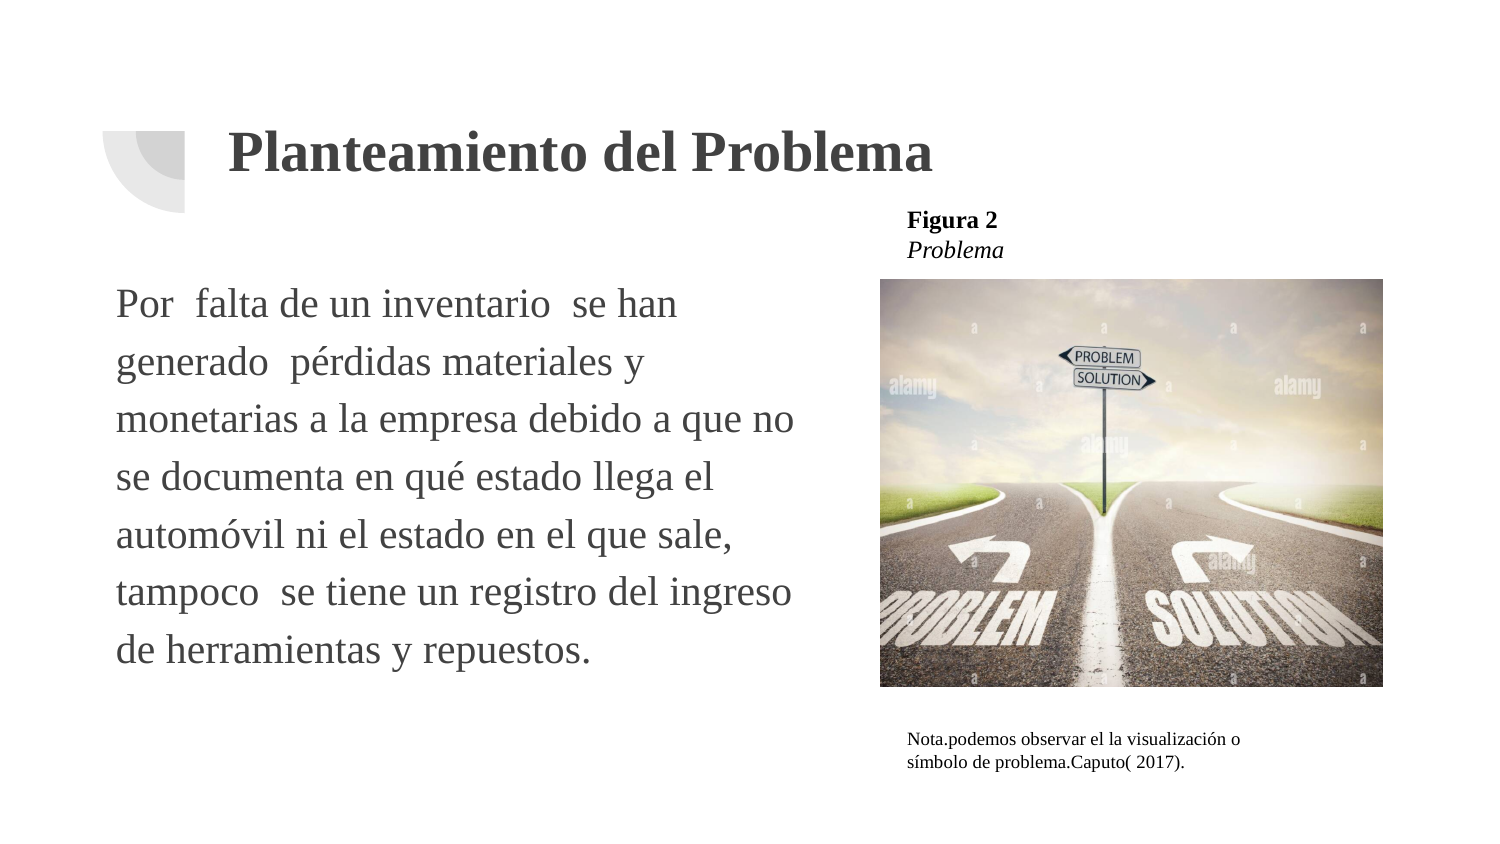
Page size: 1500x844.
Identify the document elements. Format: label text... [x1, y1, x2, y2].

picture [880, 279, 1384, 688]
text_box Nota.podemos observar el la visualización o símbolo de problema.Caputo( 2017). [892, 711, 1300, 810]
title Planteamiento del Problema [213, 98, 1368, 263]
text_box Figura 2 Problema [892, 188, 1155, 278]
list Por falta de un inventario se han generado pérdidas materiales y monetarias a la empresa debido a que no se documenta en qué estado llega el automóvil ni el estado en el que sale, tampoco se tiene un registro del ingreso de herramientas y repuestos. [100, 253, 812, 731]
